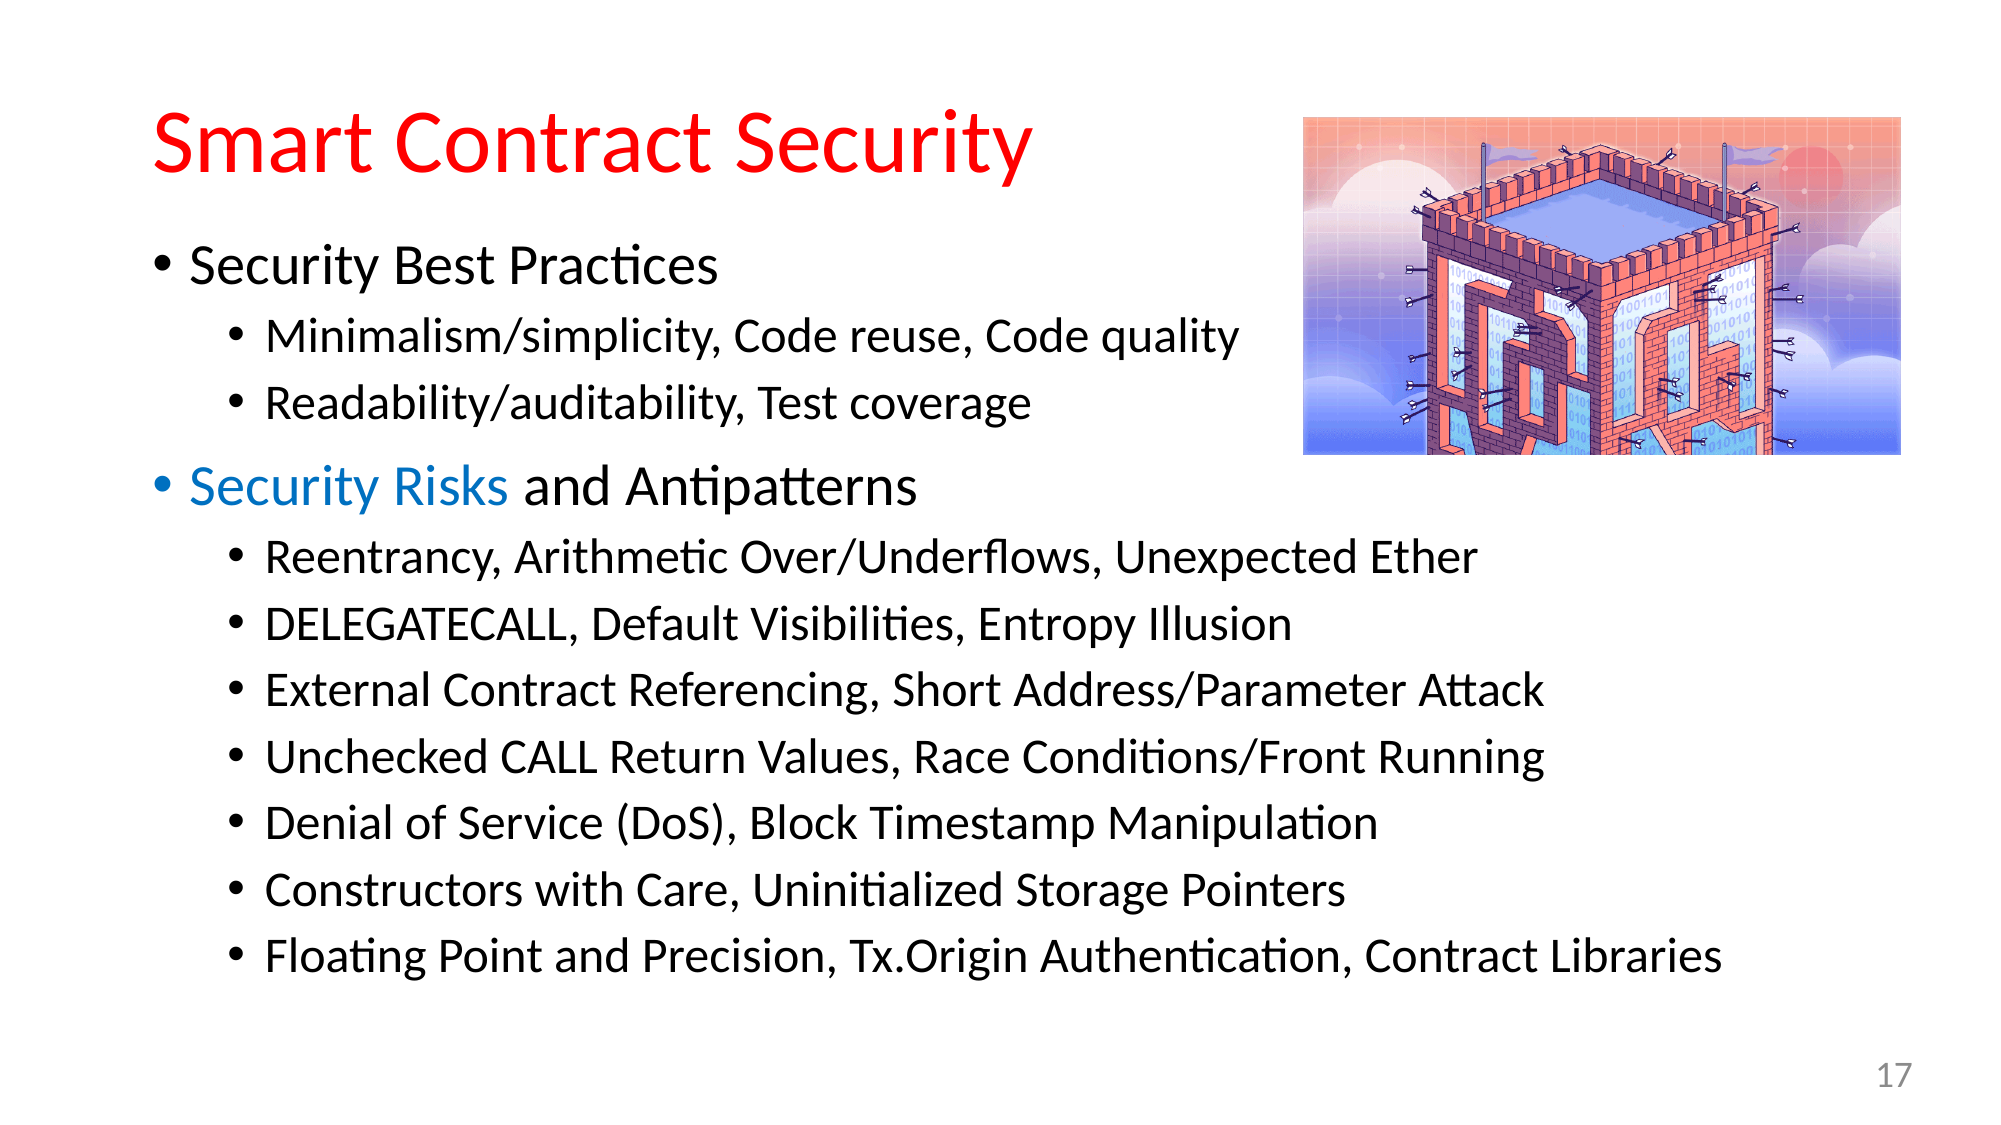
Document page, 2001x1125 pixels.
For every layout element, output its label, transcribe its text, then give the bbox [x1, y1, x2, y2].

title Smart Contract Security [137, 59, 1863, 226]
picture [1303, 117, 1901, 455]
list Security Best Practices Minimalism/simplicity, Code reuse, Code quality Readability/auditability, Test coverage Security Risks and Antipatterns Reentrancy, Arithmetic Over/Underflows, Unexpected Ether DELEGATECALL, Default Visibilities, Entropy Illusion External Contract Referencing, Short Address/Parameter Attack Unchecked CALL Return Values, Race Conditions/Front Running Denial of Service (DoS), Block Timestamp Manipulation Constructors with Care, Uninitialized Storage Pointers Floating Point and Precision, Tx.Origin Authentication, Contract Libraries [137, 226, 1863, 1043]
slide_number 17 [1477, 1042, 1928, 1103]
